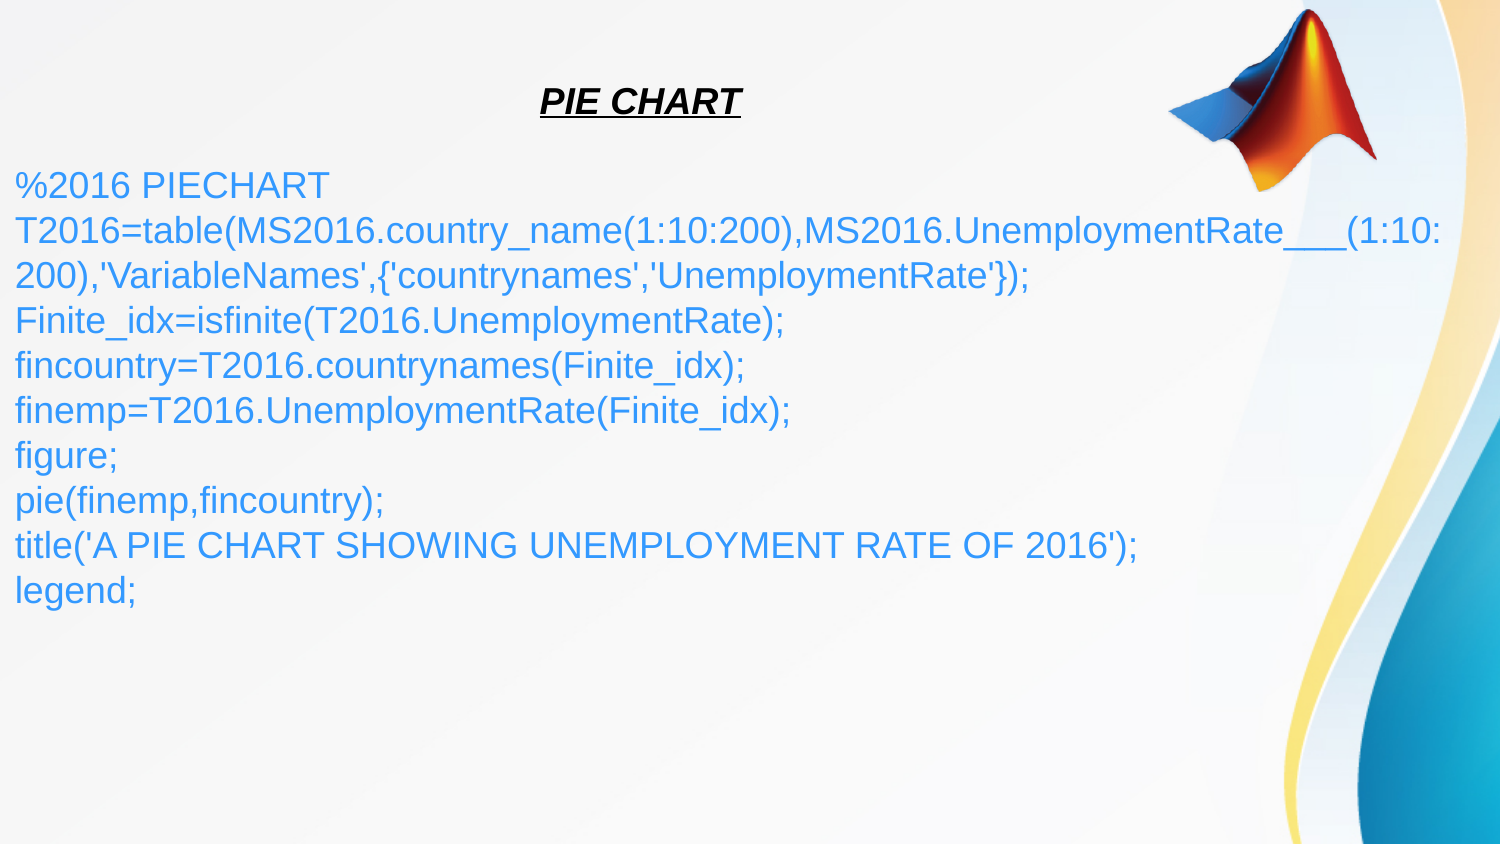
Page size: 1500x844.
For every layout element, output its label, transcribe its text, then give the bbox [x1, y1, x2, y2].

text_box PIE CHART [390, 69, 891, 130]
text_box %2016 PIECHART T2016=table(MS2016.country_name(1:10:200),MS2016.UnemploymentRate___(1:10:200),'VariableNames',{'countrynames','UnemploymentRate'}); Finite_idx=isfinite(T2016.UnemploymentRate); fincountry=T2016.countrynames(Finite_idx); finemp=T2016.UnemploymentRate(Finite_idx); figure; pie(finemp,fincountry); title('A PIE CHART SHOWING UNEMPLOYMENT RATE OF 2016'); legend; [0, 153, 1468, 761]
picture [0, 0, 1500, 844]
